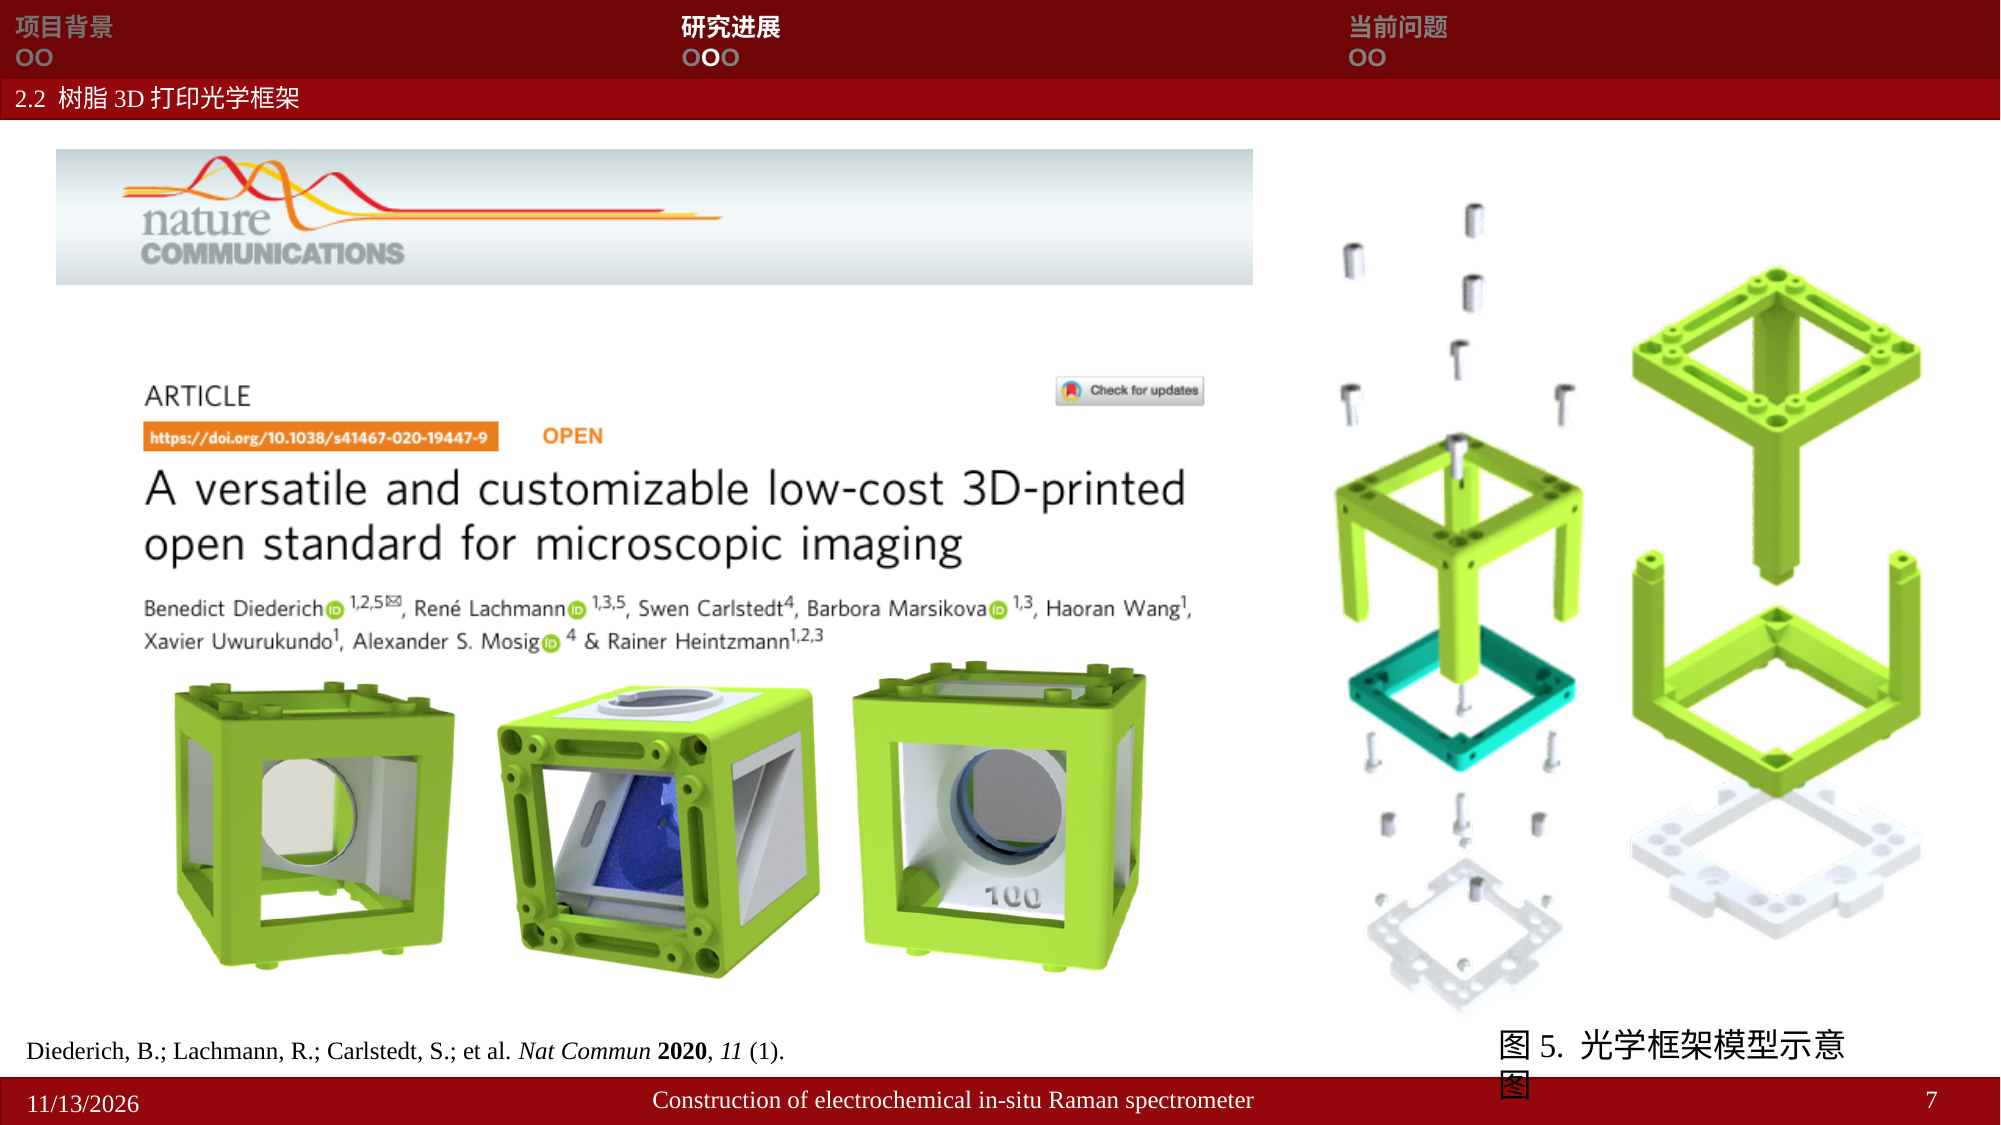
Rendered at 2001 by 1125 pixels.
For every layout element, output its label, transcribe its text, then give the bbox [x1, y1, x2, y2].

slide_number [11, 1083, 462, 1122]
text_box 图5. 光学框架模型示意图 [1483, 1017, 1885, 1112]
slide_number 7 [1502, 1077, 1953, 1121]
picture [0, 0, 2001, 1125]
footer Construction of electrochemical in-situ Raman spectrometer [569, 1077, 1338, 1121]
table_header 项目背景 OO [0, 0, 667, 75]
text_box Diederich, B.; Lachmann, R.; Carlstedt, S.; et al. Nat Commun 2020, 11 (1). [11, 1027, 1137, 1072]
table_header 研究进展 OOO [667, 0, 1333, 75]
text_box 2.2 树脂3D打印光学框架 [0, 75, 2000, 120]
table_header 当前问题 OO [1333, 0, 2000, 75]
